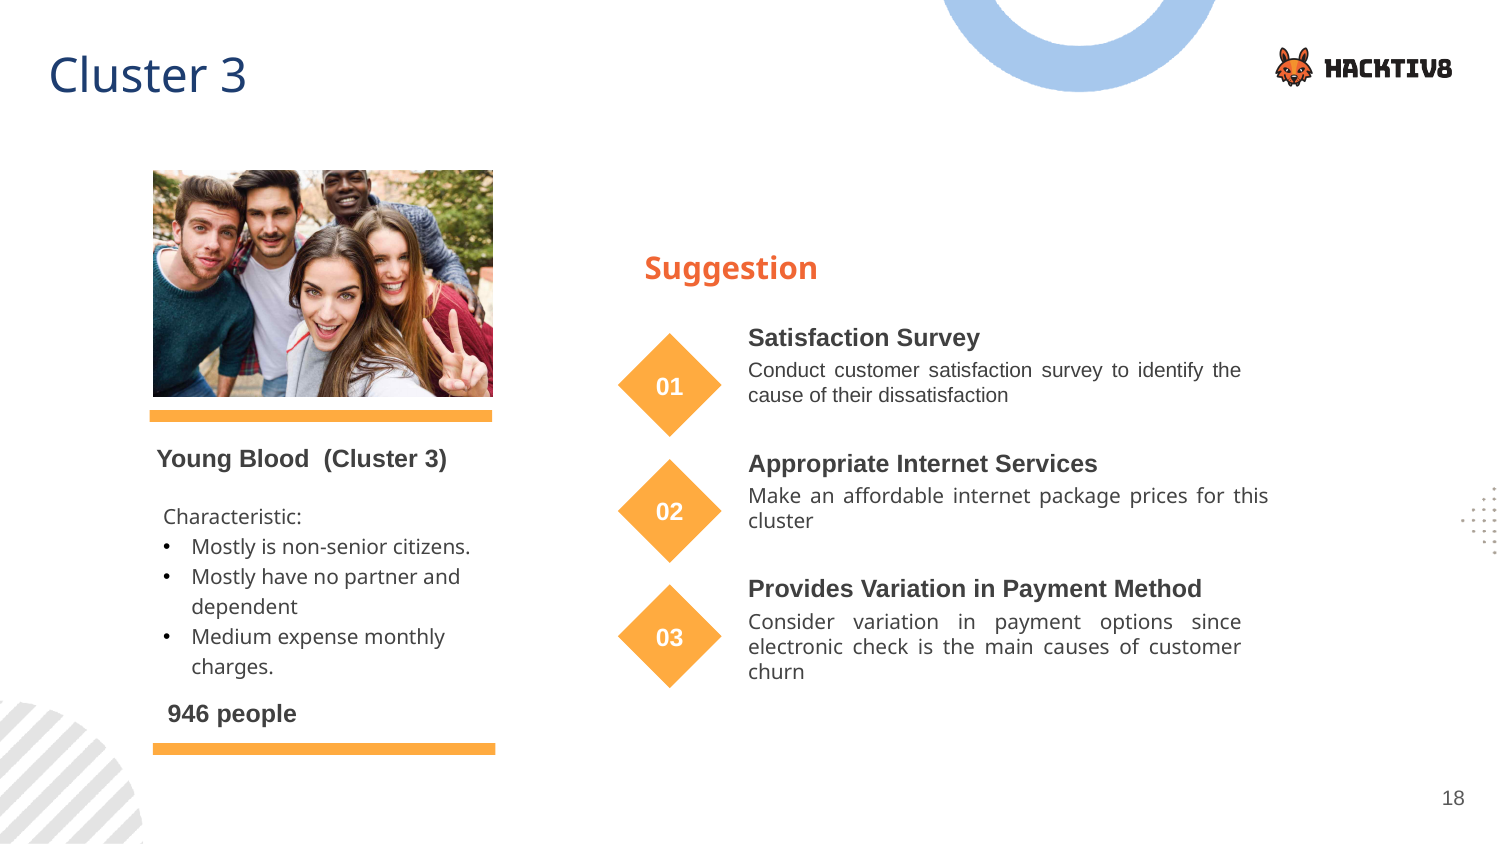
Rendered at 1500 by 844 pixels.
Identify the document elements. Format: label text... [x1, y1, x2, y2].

picture [0, 0, 1500, 844]
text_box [629, 233, 1373, 693]
text_box Cluster 3 [33, 30, 697, 110]
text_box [141, 170, 496, 756]
slide_number 18 [1389, 764, 1480, 830]
